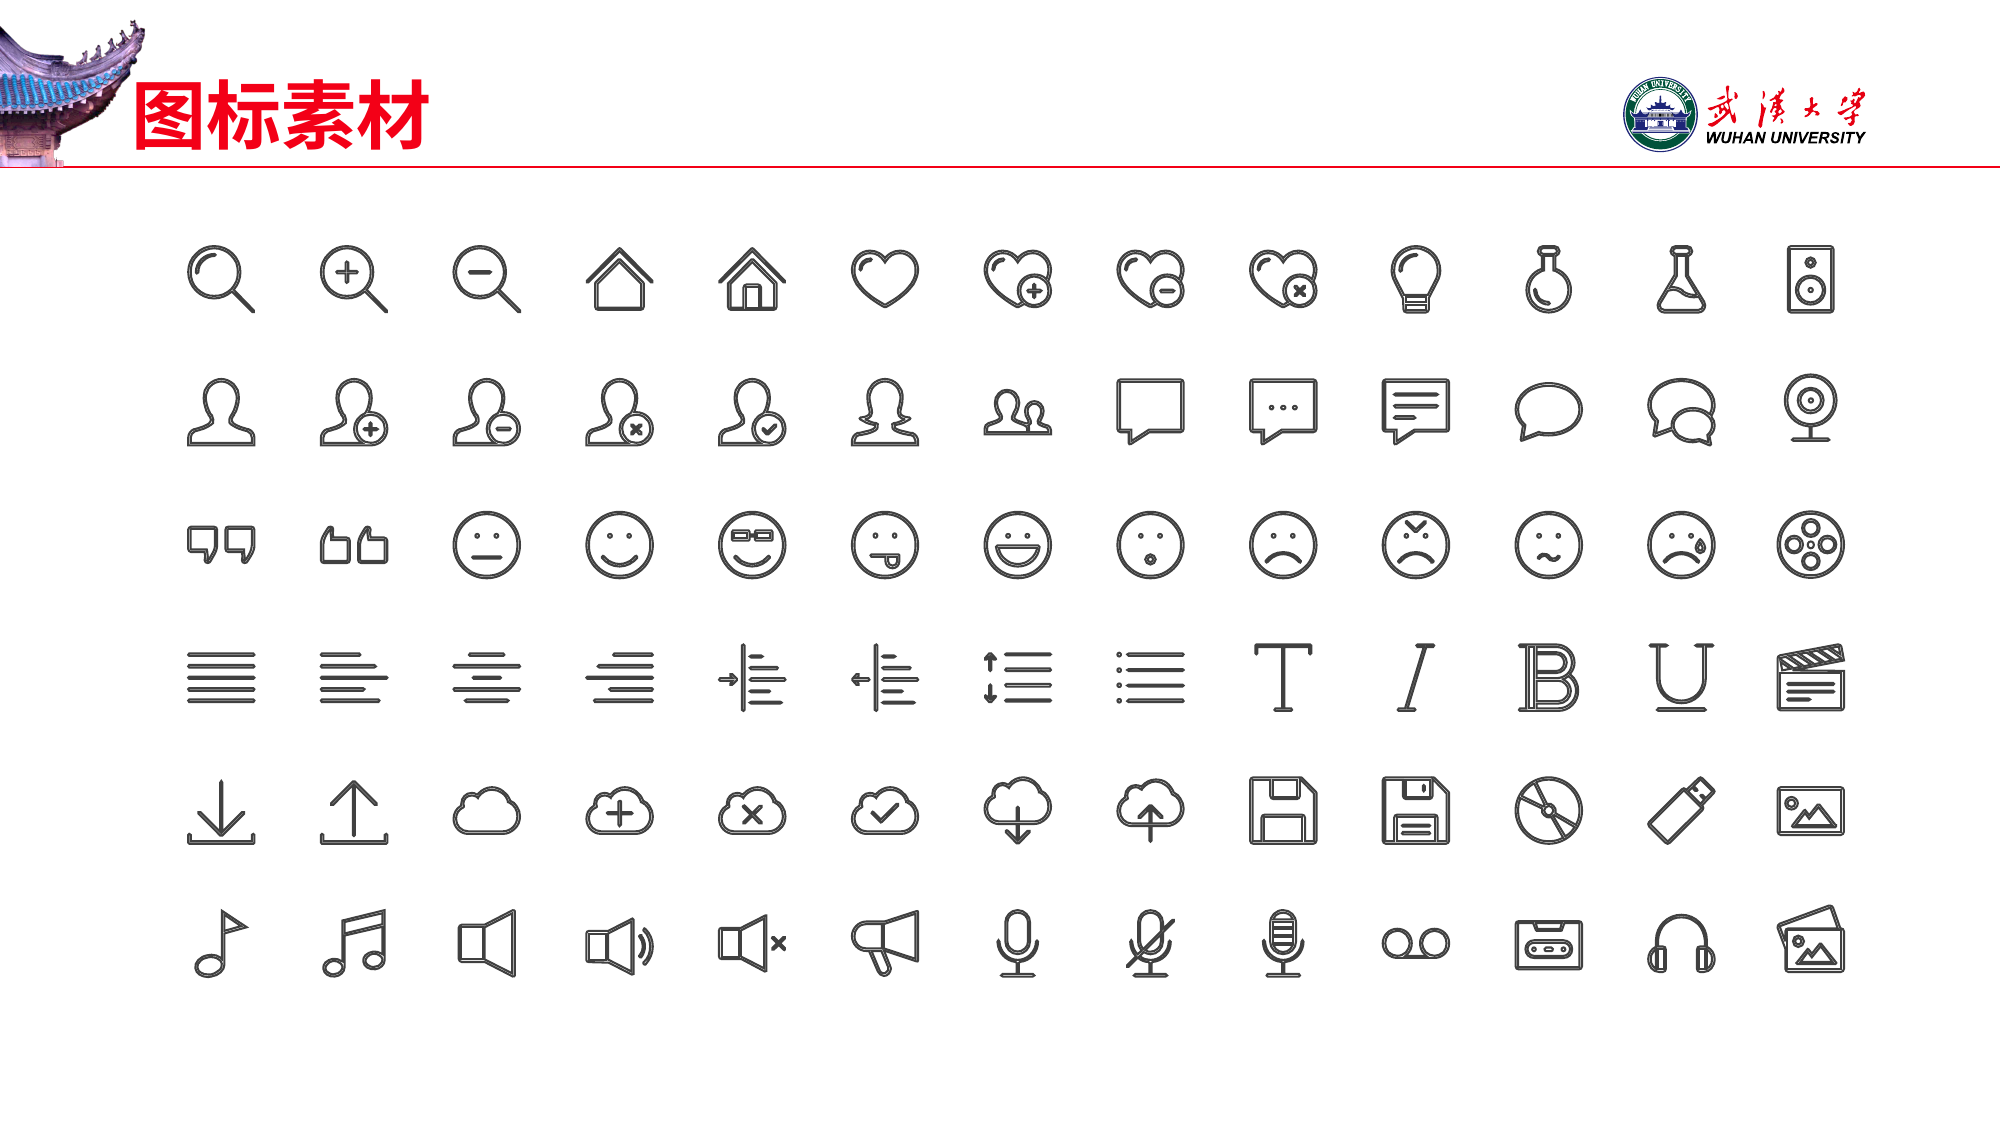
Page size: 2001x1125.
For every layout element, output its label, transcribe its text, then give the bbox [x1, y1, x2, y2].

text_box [453, 378, 520, 446]
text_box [1382, 777, 1450, 844]
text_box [984, 511, 1051, 579]
text_box [1255, 644, 1312, 711]
picture [0, 9, 158, 167]
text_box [852, 644, 919, 711]
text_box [1382, 511, 1450, 579]
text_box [1117, 652, 1184, 703]
text_box [195, 910, 247, 978]
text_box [1250, 250, 1317, 308]
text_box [188, 246, 255, 313]
text_box [323, 910, 385, 977]
text_box [1117, 779, 1184, 842]
text_box [984, 777, 1052, 844]
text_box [719, 248, 786, 310]
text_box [1117, 511, 1184, 579]
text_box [453, 246, 521, 313]
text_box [586, 378, 653, 446]
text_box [1784, 374, 1837, 441]
text_box [1117, 379, 1184, 445]
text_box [453, 653, 520, 703]
text_box [851, 378, 919, 446]
text_box [1648, 378, 1715, 446]
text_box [1382, 379, 1450, 445]
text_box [188, 780, 255, 844]
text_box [719, 511, 786, 579]
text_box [1648, 511, 1715, 579]
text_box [320, 378, 388, 446]
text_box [320, 781, 388, 844]
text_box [719, 787, 786, 834]
text_box [453, 787, 520, 834]
text_box [1519, 644, 1579, 711]
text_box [1250, 379, 1317, 445]
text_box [586, 653, 653, 703]
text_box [320, 526, 388, 564]
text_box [188, 653, 255, 703]
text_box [851, 511, 919, 579]
text_box [188, 378, 255, 446]
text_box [719, 378, 786, 446]
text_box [1250, 511, 1317, 579]
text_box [984, 653, 1051, 703]
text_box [188, 526, 255, 564]
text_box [1777, 905, 1844, 972]
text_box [984, 250, 1051, 308]
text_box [1777, 511, 1844, 578]
text_box [1648, 777, 1715, 844]
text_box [1515, 921, 1583, 970]
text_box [1777, 787, 1844, 835]
text_box [851, 911, 919, 976]
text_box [320, 653, 388, 703]
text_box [1515, 511, 1583, 579]
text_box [1649, 644, 1714, 711]
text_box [1777, 644, 1844, 711]
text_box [586, 787, 653, 834]
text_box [1117, 250, 1184, 308]
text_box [719, 644, 786, 711]
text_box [851, 250, 919, 308]
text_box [1787, 246, 1834, 313]
text_box [1382, 928, 1450, 958]
text_box [1515, 777, 1583, 844]
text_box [453, 511, 520, 579]
text_box [984, 389, 1052, 435]
title 图标素材 [131, 64, 1604, 174]
text_box [458, 910, 515, 977]
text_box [586, 248, 653, 310]
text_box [997, 910, 1039, 977]
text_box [1526, 246, 1571, 313]
text_box [1397, 644, 1435, 711]
text_box [1515, 383, 1583, 441]
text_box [1391, 246, 1441, 313]
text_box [719, 915, 786, 972]
text_box [1648, 914, 1715, 972]
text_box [1262, 910, 1304, 977]
text_box [1250, 777, 1317, 844]
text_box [851, 787, 919, 834]
text_box [1657, 246, 1706, 313]
text_box [1127, 910, 1174, 977]
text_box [586, 918, 653, 975]
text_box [586, 511, 653, 579]
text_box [320, 246, 388, 313]
